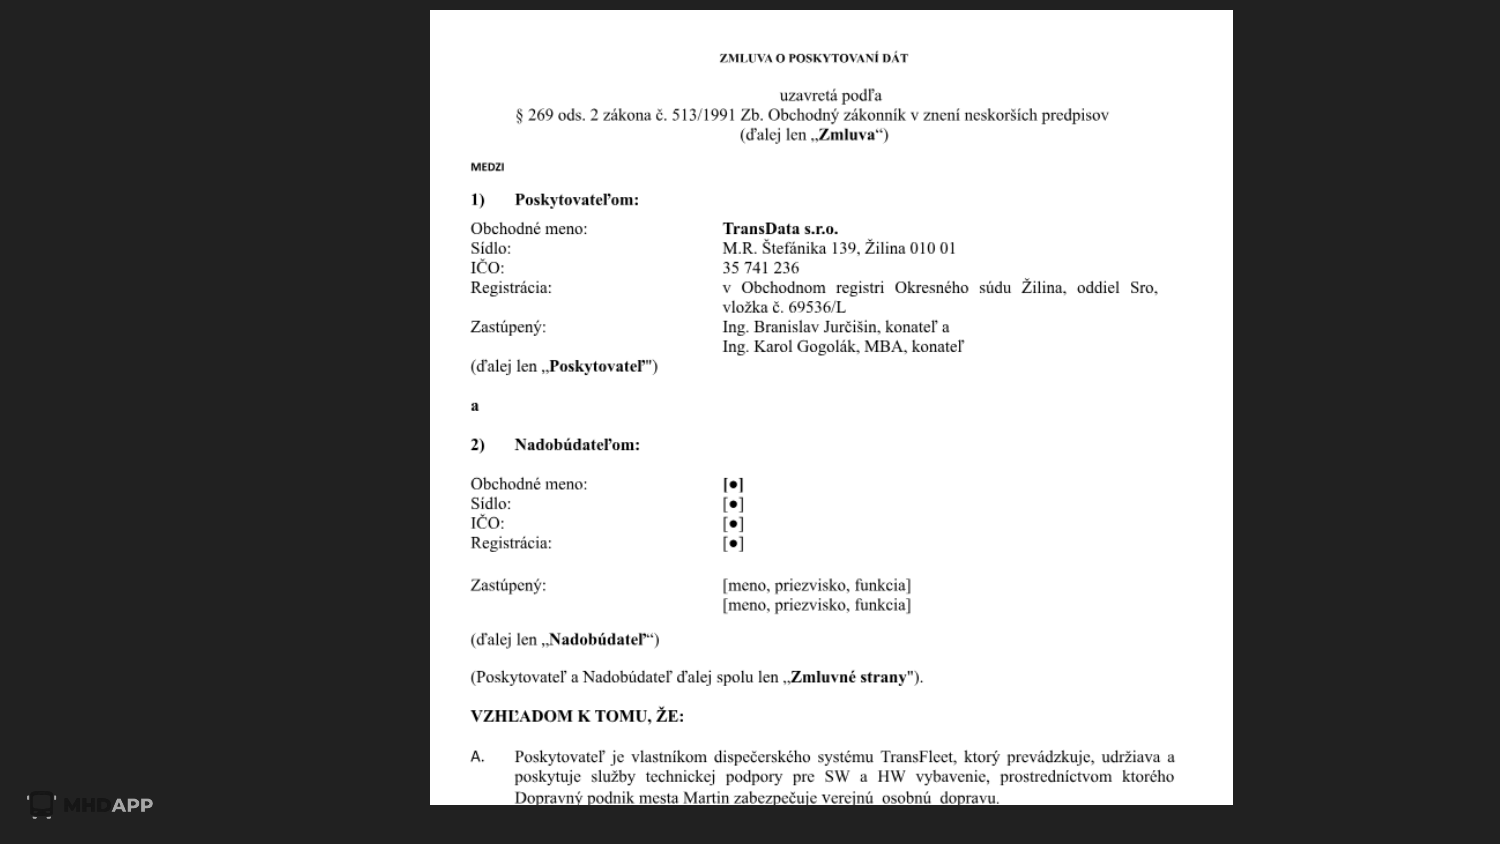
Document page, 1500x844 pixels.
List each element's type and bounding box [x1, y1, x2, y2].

picture [430, 10, 1233, 805]
picture [27, 791, 154, 819]
